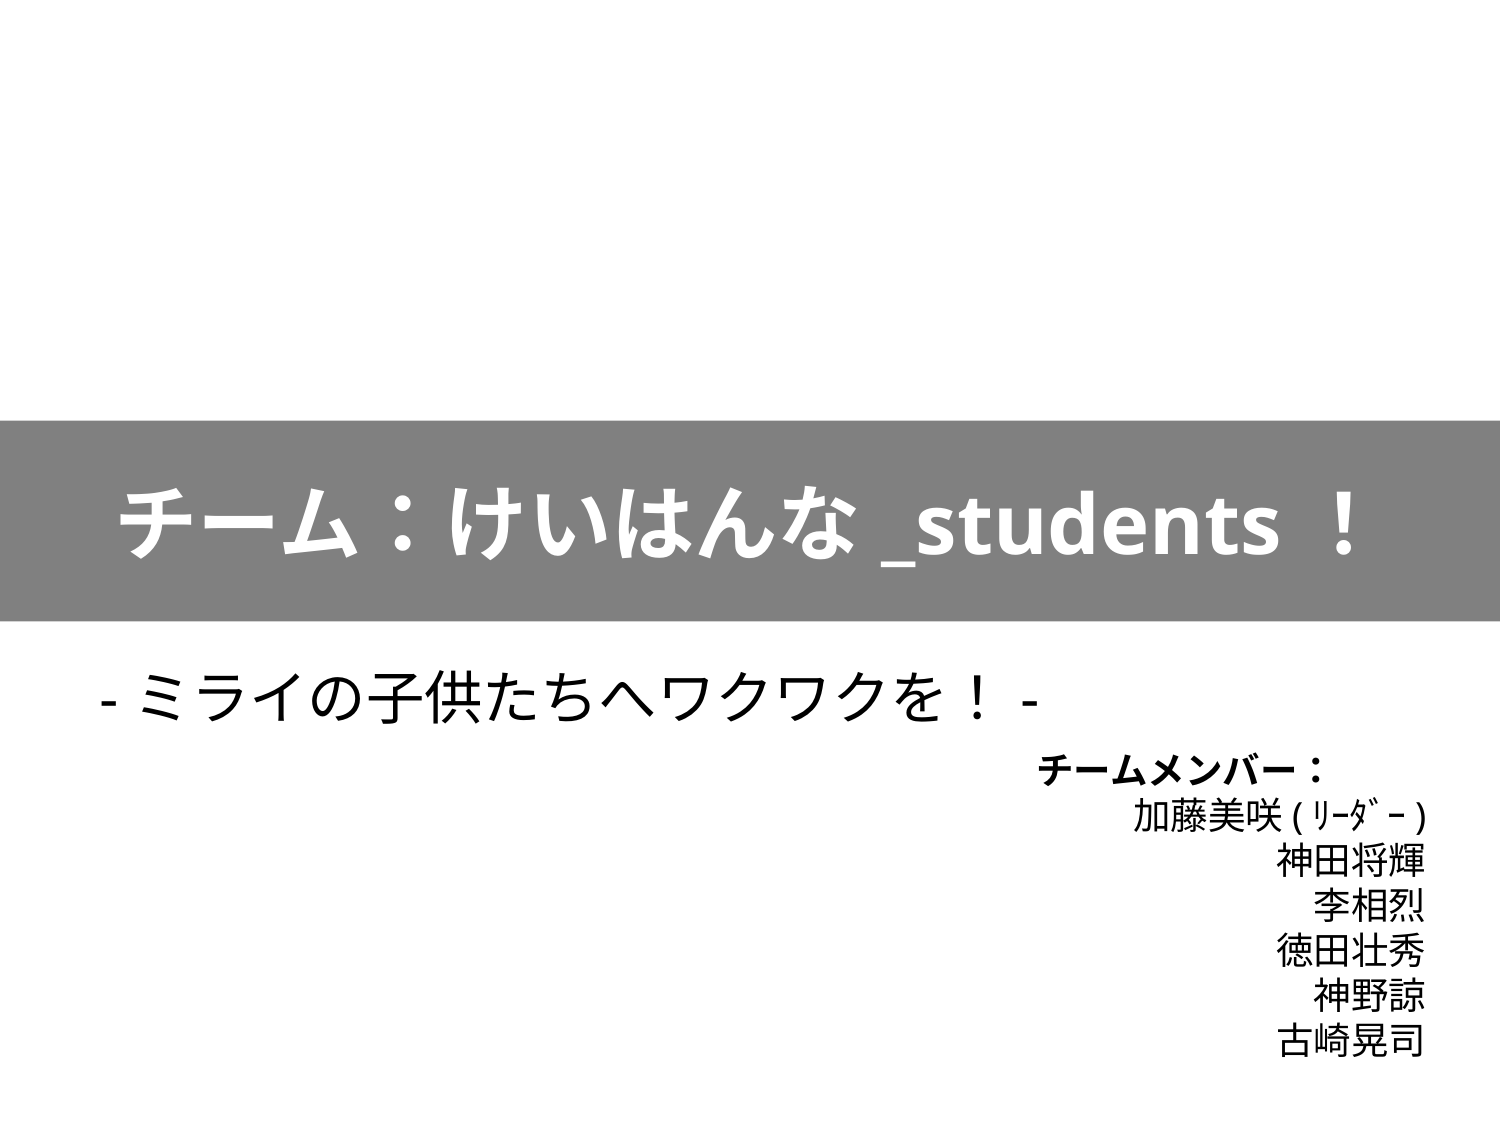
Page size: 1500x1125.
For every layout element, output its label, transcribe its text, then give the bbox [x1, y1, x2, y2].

text_box チーム：けいはんな_students！ [0, 419, 1500, 624]
text_box チームメンバー： 加藤美咲(ﾘｰﾀﾞｰ) 神田将輝 李相烈 徳田壮秀 神野諒 古崎晃司 [1021, 739, 1442, 1070]
text_box -ミライの子供たちへワクワクを！- [84, 653, 1056, 739]
